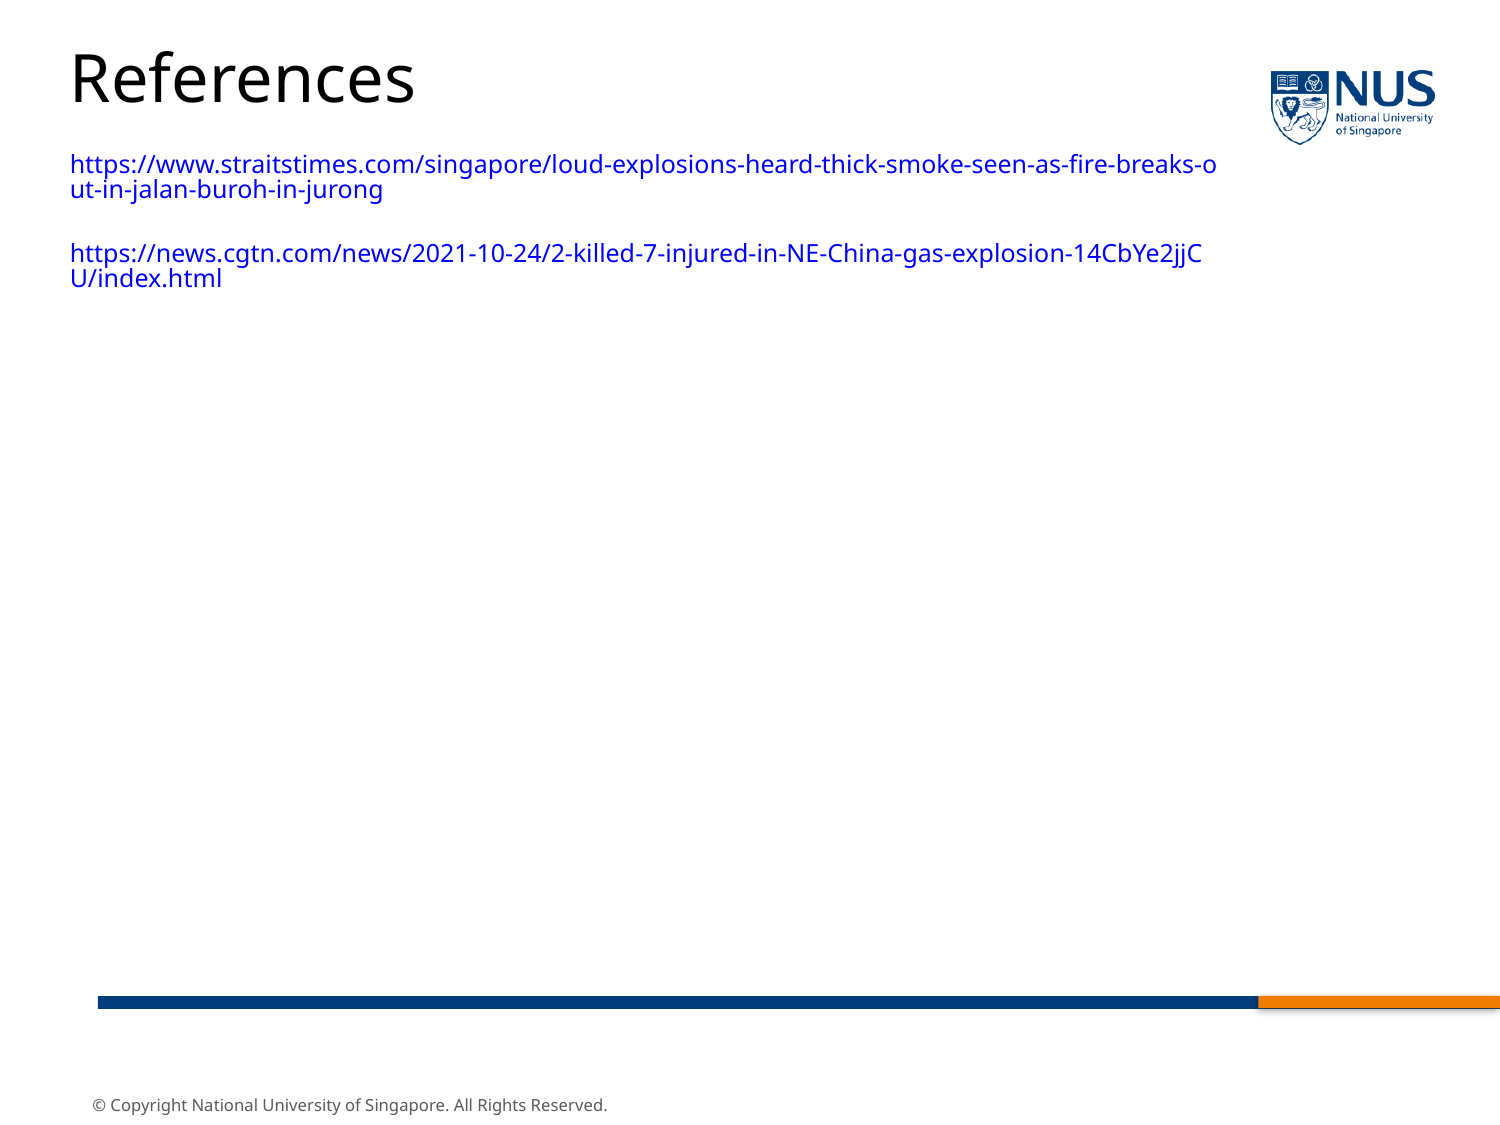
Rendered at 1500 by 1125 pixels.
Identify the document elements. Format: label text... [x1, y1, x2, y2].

text_box References [54, 27, 1284, 126]
picture [97, 996, 1258, 1009]
picture [1259, 57, 1441, 152]
text_box https://www.straitstimes.com/singapore/loud-explosions-heard-thick-smoke-seen-as-fire-breaks-out-in-jalan-buroh-in-jurong https://news.cgtn.com/news/2021-10-24/2-killed-7-injured-in-NE-China-gas-explosion-14CbYe2jjCU/index.html [54, 140, 1238, 284]
